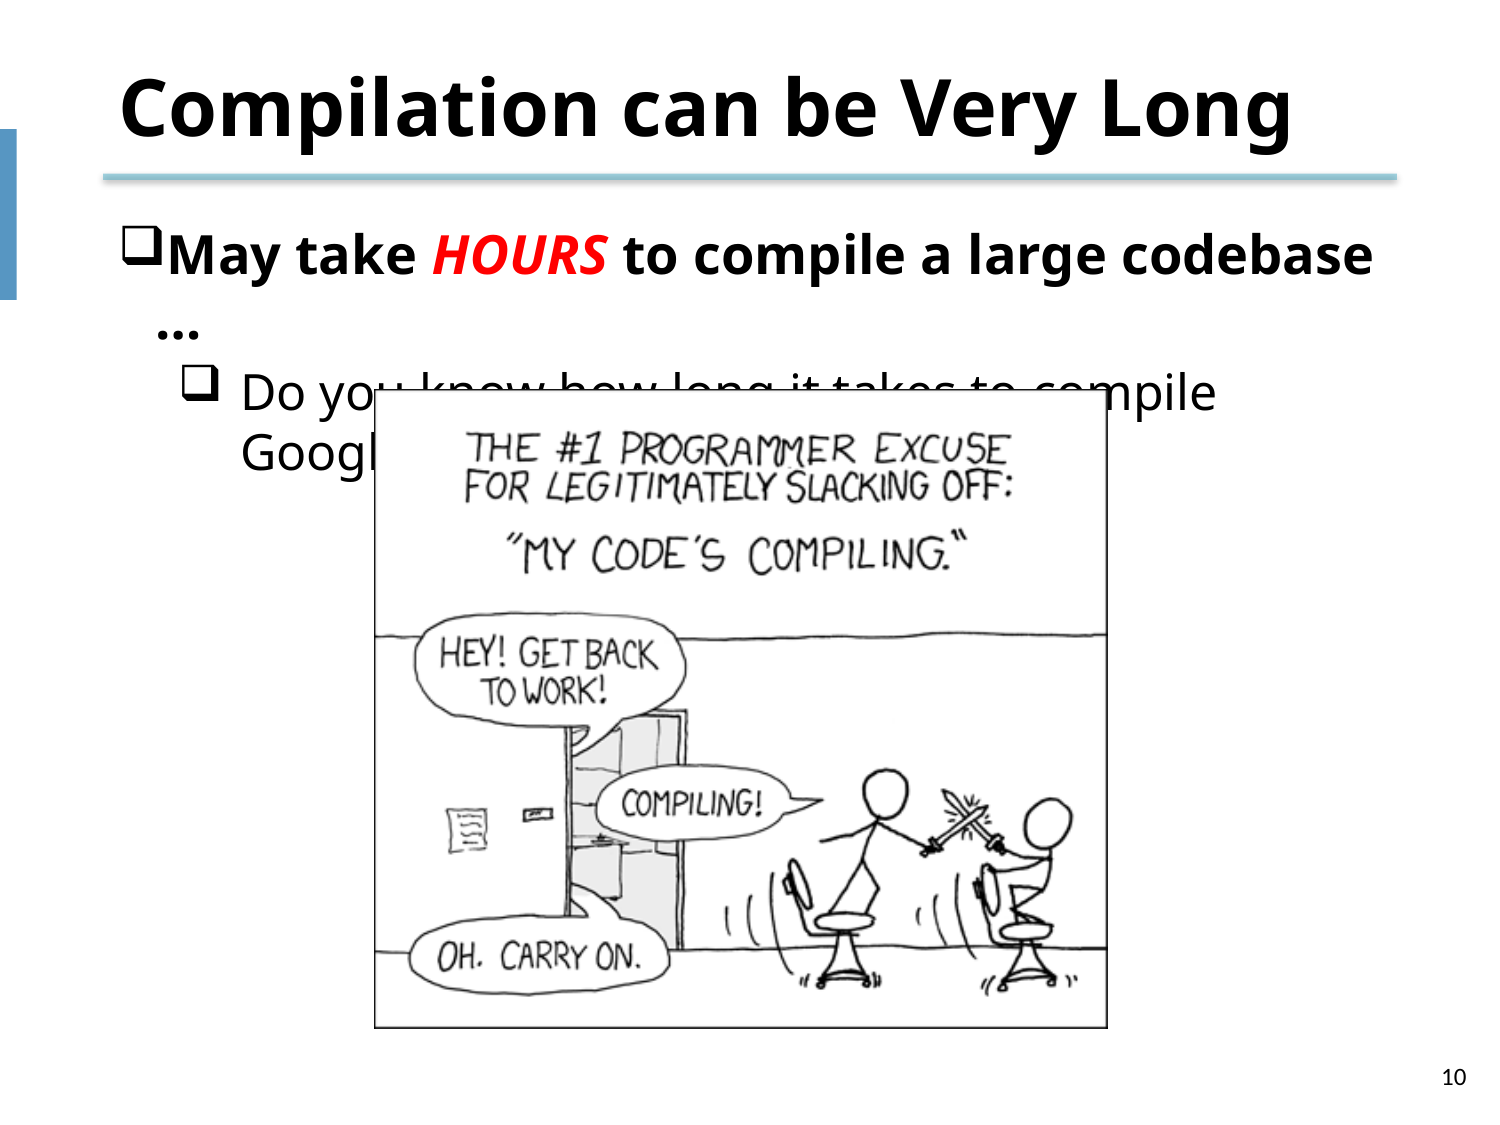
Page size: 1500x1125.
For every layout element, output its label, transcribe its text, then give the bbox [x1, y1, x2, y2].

slide_number 10 [1131, 1045, 1482, 1106]
picture [373, 389, 1109, 1030]
list May take HOURS to compile a large codebase … Do you know how long it takes to compile Google code? [103, 212, 1397, 977]
title Compilation can be Very Long [103, 25, 1397, 185]
